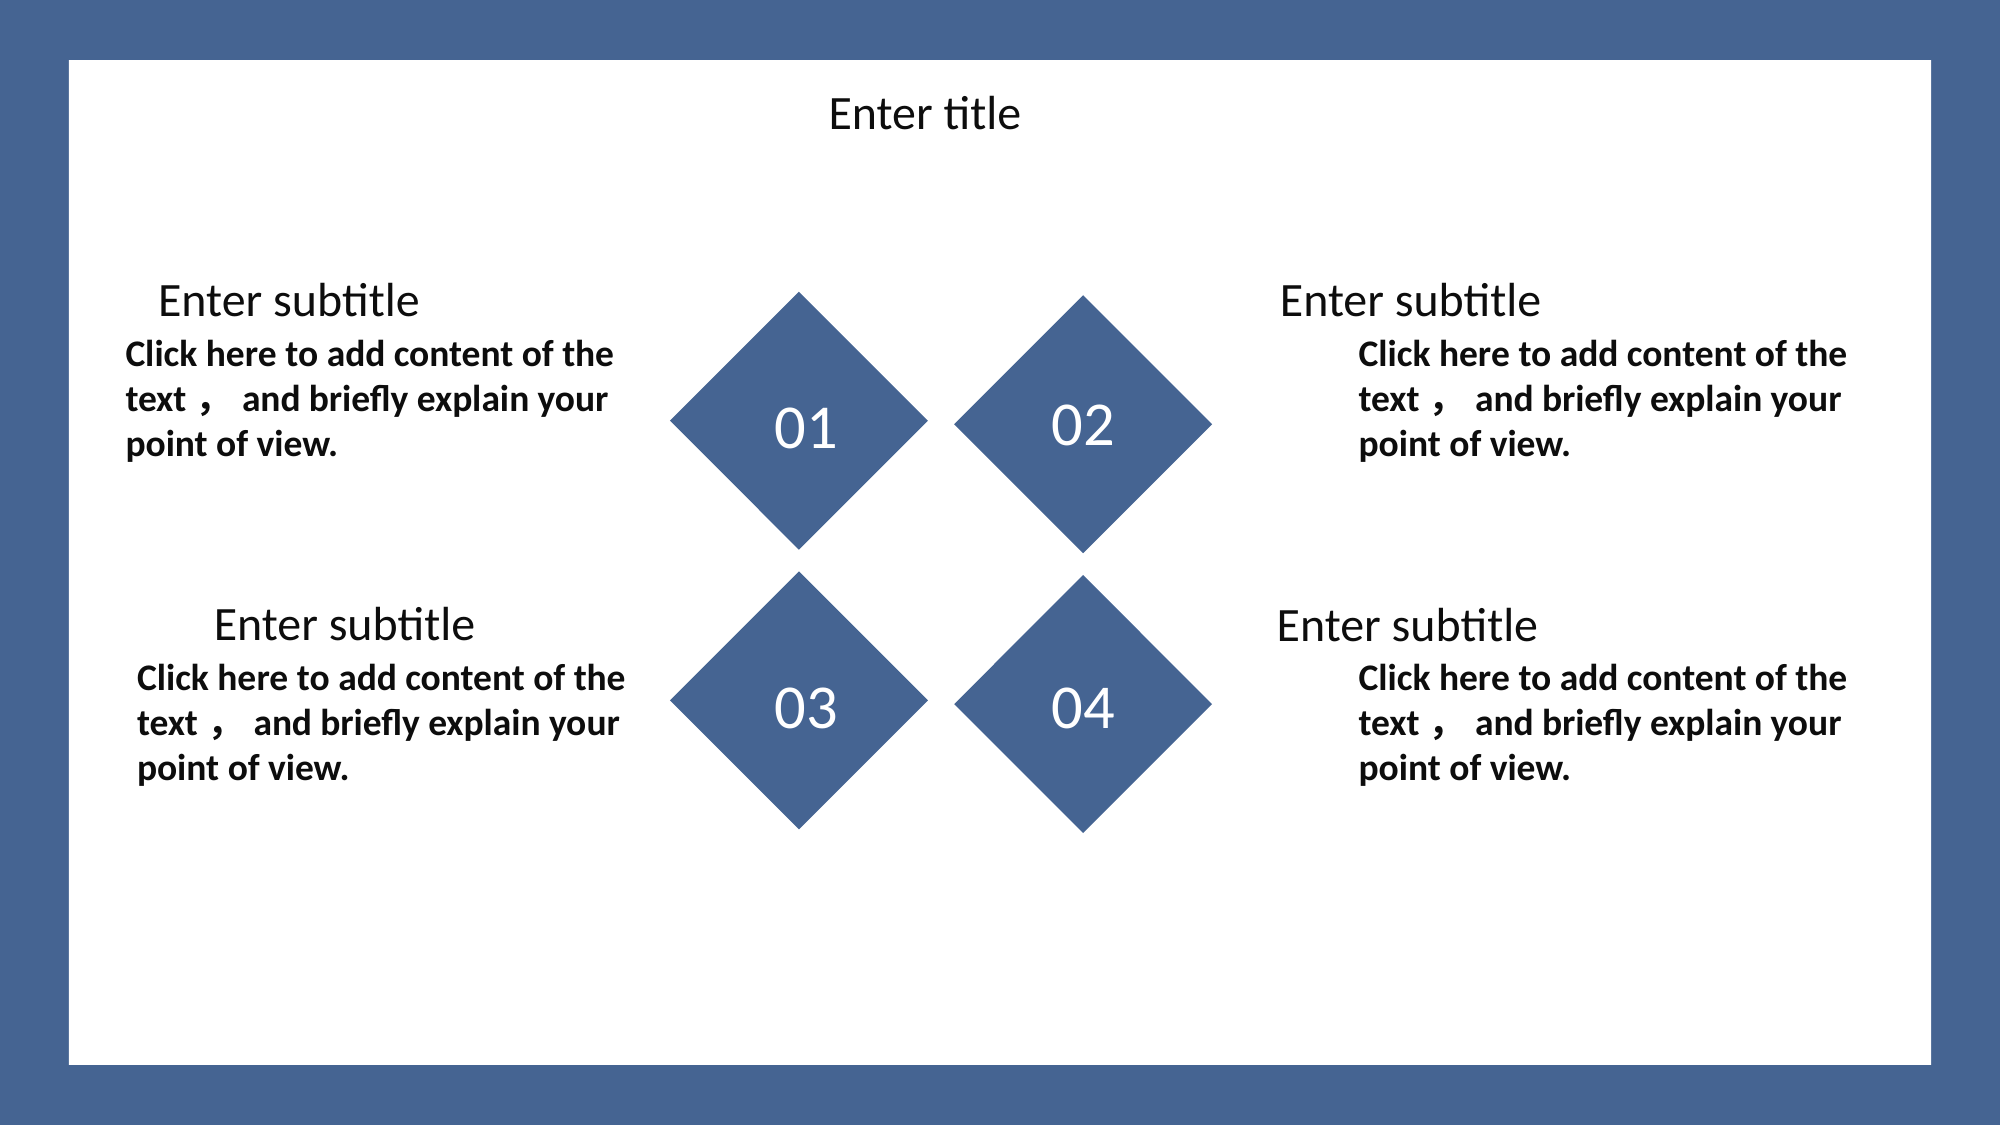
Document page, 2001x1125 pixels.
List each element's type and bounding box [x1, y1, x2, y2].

text_box [68, 60, 1932, 1065]
